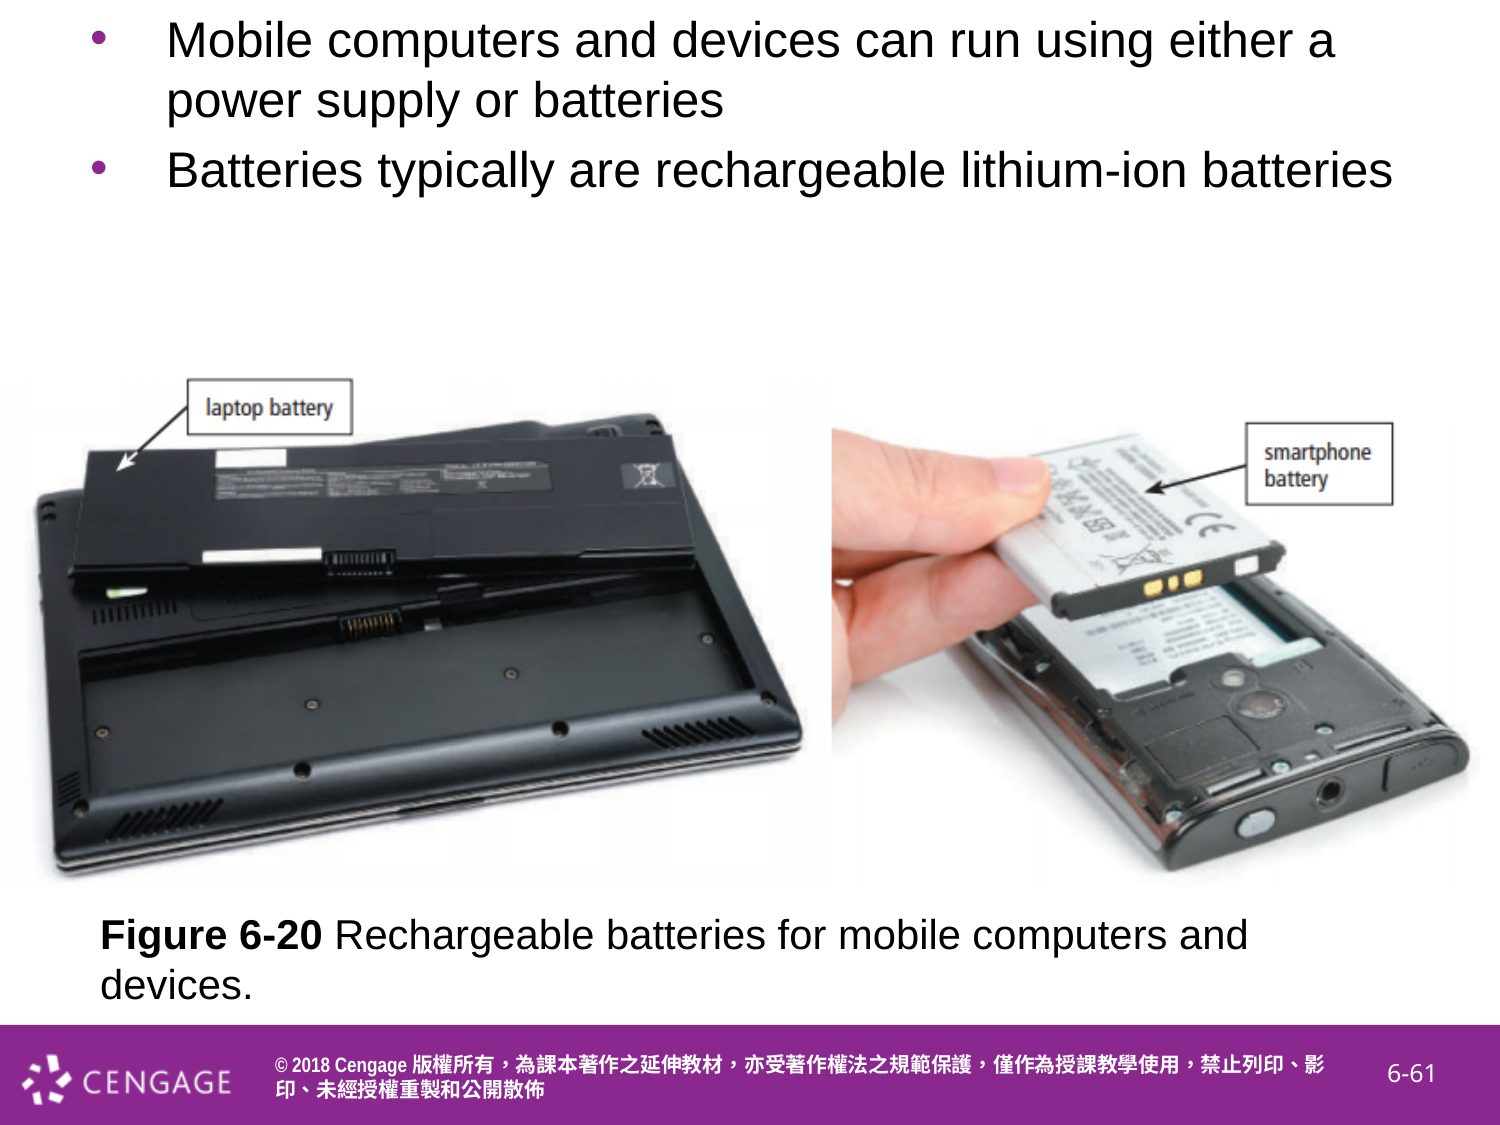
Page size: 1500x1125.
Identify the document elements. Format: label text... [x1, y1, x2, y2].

list Figure 6-20 Rechargeable batteries for mobile computers and devices. [85, 900, 1403, 1010]
picture [12, 1045, 236, 1113]
list Mobile computers and devices can run using either a power supply or batteries Batteries typically are rechargeable lithium-ion batteries [75, 0, 1438, 200]
picture [2, 359, 1500, 888]
